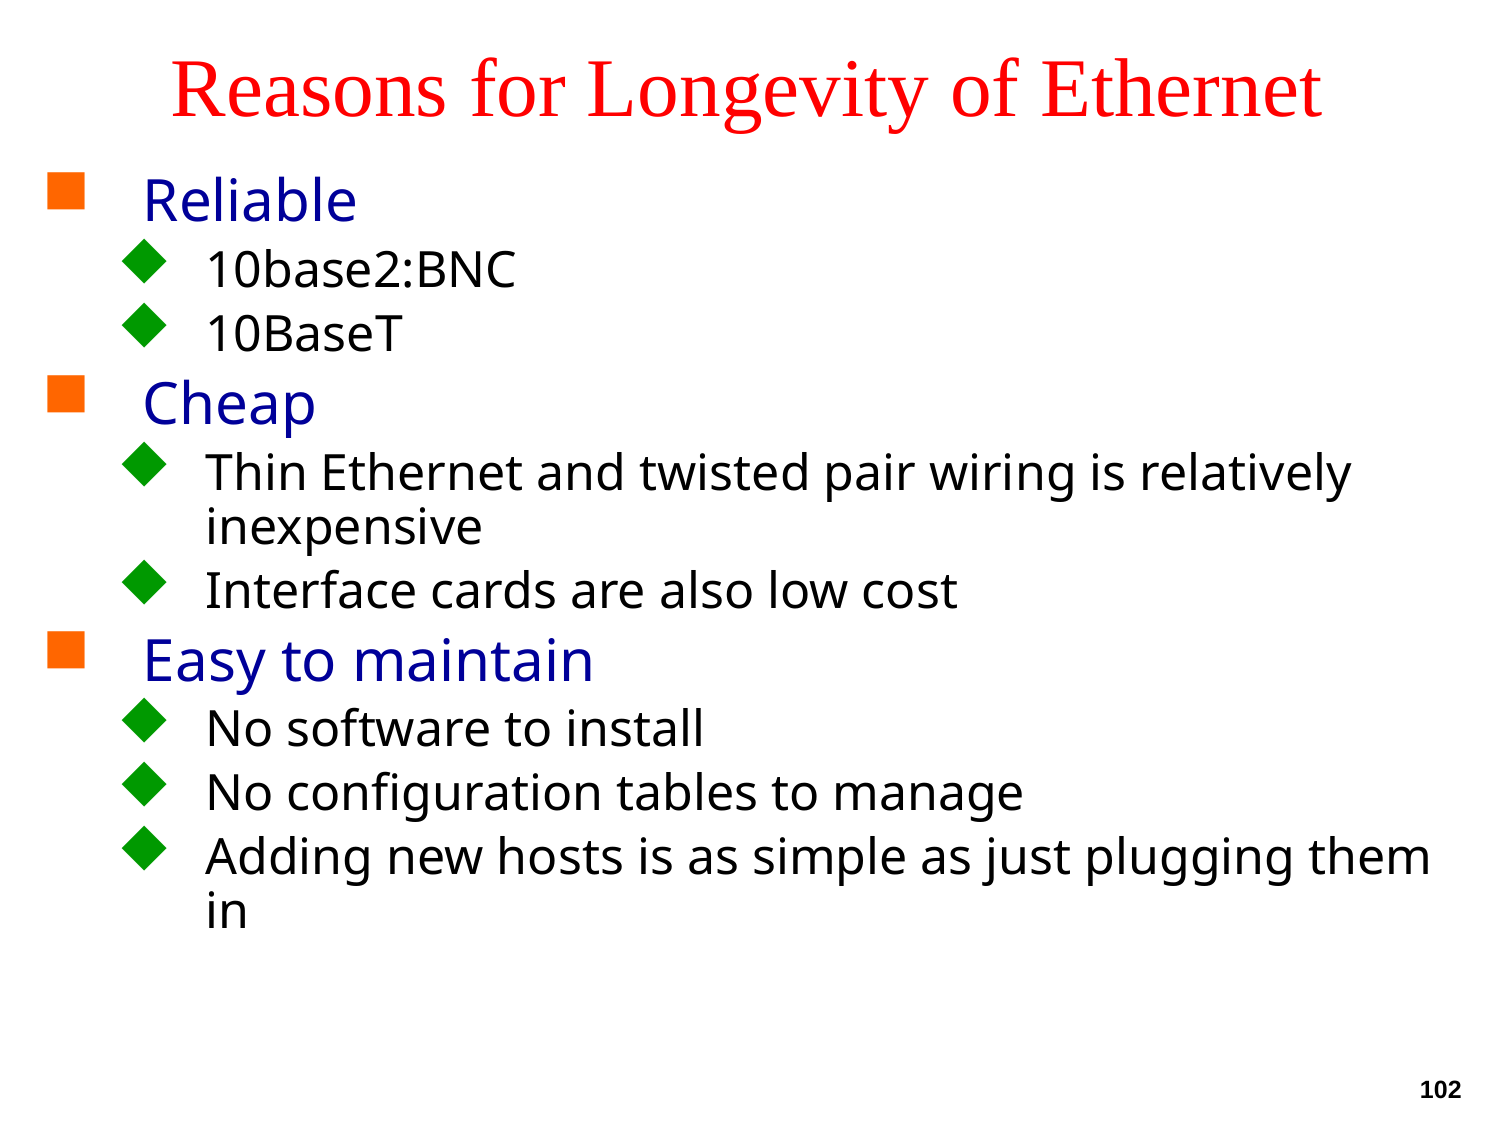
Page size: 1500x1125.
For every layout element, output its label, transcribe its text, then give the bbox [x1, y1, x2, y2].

list Reliable 10base2:BNC 10BaseT Cheap Thin Ethernet and twisted pair wiring is relatively inexpensive Interface cards are also low cost Easy to maintain No software to install No configuration tables to manage Adding new hosts is as simple as just plugging them in [27, 164, 1463, 1093]
title Reasons for Longevity of Ethernet [25, 25, 1469, 141]
